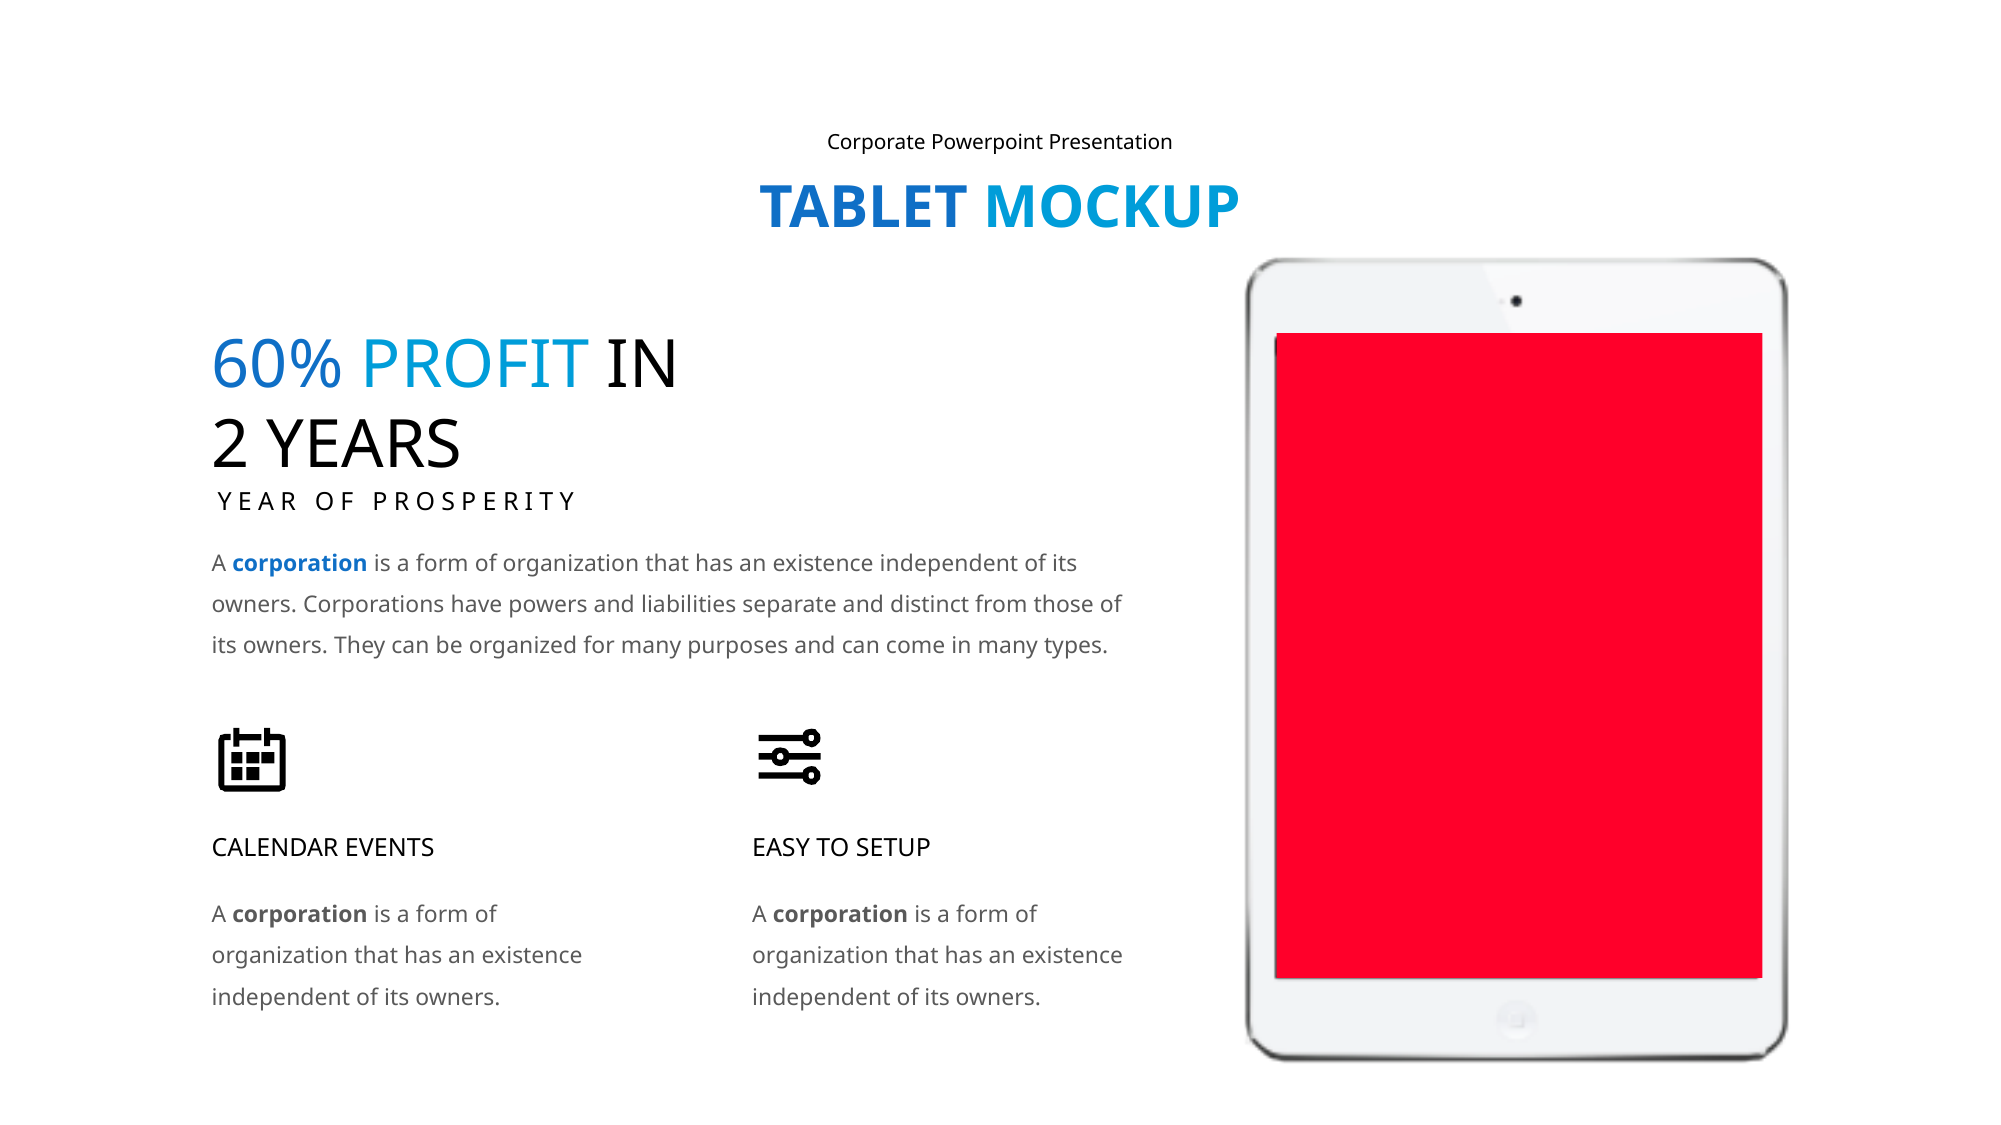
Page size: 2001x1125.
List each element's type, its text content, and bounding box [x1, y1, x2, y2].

text_box Corporate Powerpoint Presentation [635, 121, 1365, 161]
text_box A corporation is a form of organization that has an existence independent of its owners. [737, 878, 1148, 1018]
text_box TABLET MOCKUP [666, 161, 1334, 247]
text_box CALENDAR EVENTS [196, 823, 607, 869]
text_box A corporation is a form of organization that has an existence independent of its owners. [196, 878, 607, 1018]
text_box A corporation is a form of organization that has an existence independent of its owners. Corporations have powers and liabilities separate and distinct from those of its owners. They can be organized for many purposes and can come in many types. [196, 527, 1148, 666]
text_box YEAR OF PROSPERITY [202, 489, 637, 523]
text_box 60% PROFIT IN 2 YEARS [196, 313, 831, 489]
picture [1218, 228, 1816, 1100]
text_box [758, 728, 821, 785]
text_box EASY TO SETUP [737, 823, 1148, 869]
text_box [218, 727, 286, 792]
